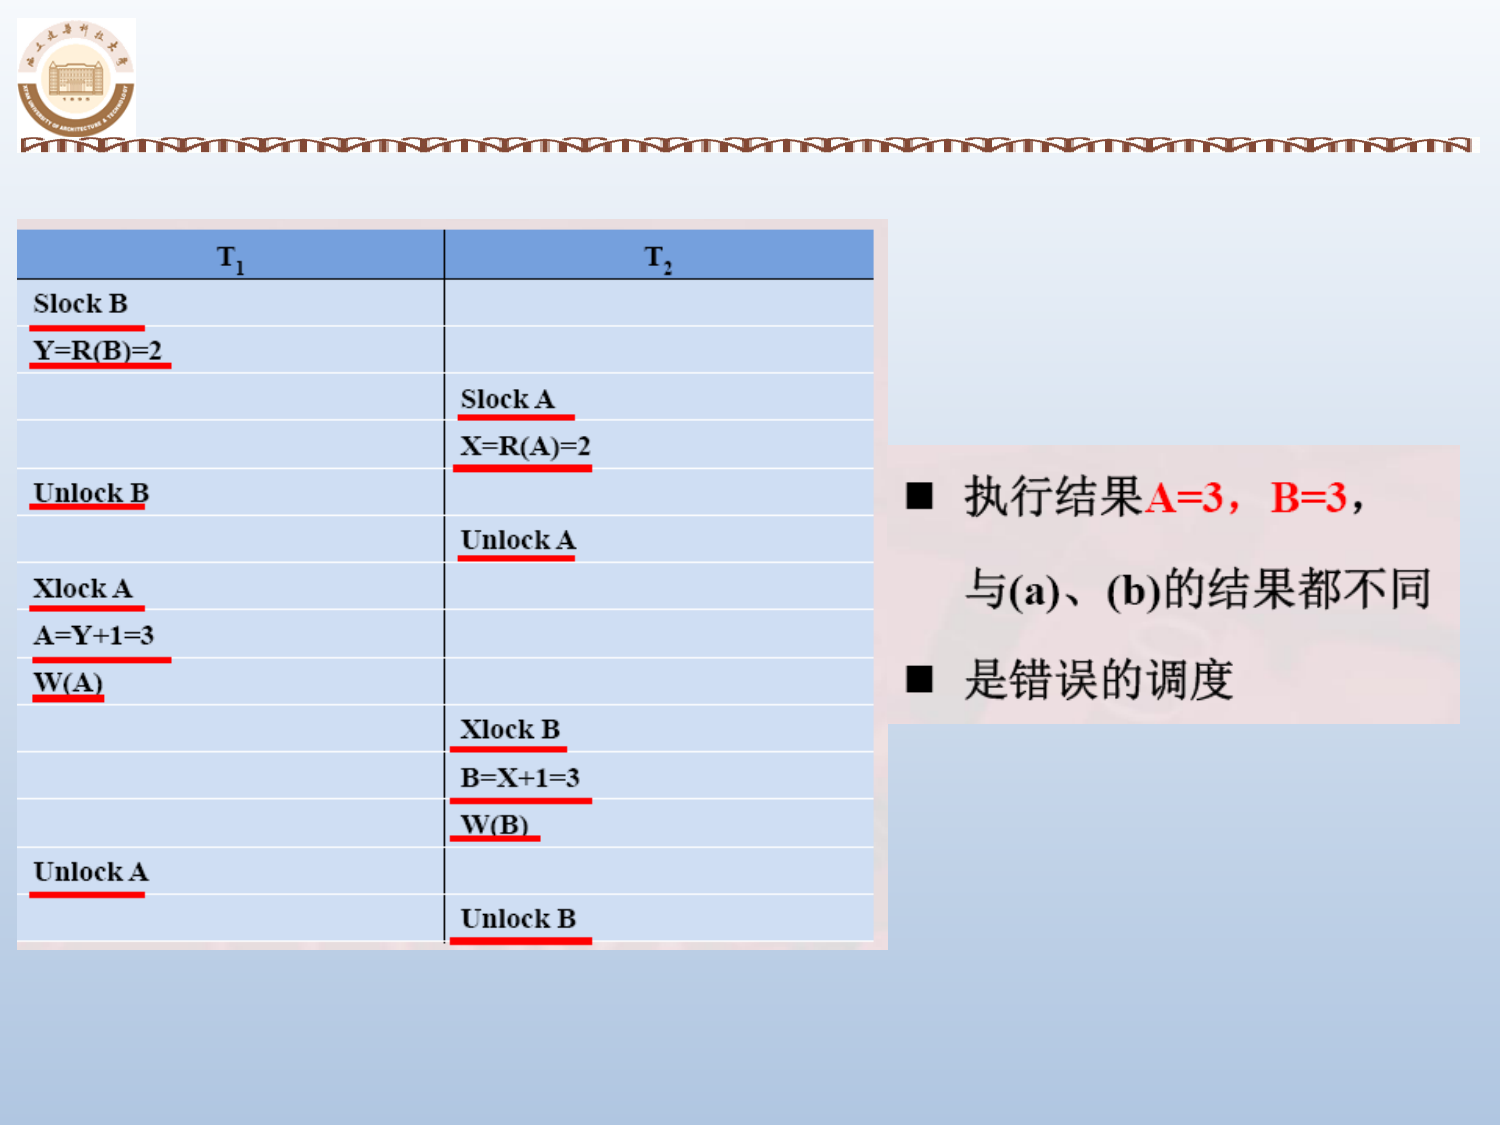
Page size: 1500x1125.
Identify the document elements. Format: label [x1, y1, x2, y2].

picture [17, 219, 1460, 950]
picture [17, 18, 1480, 153]
